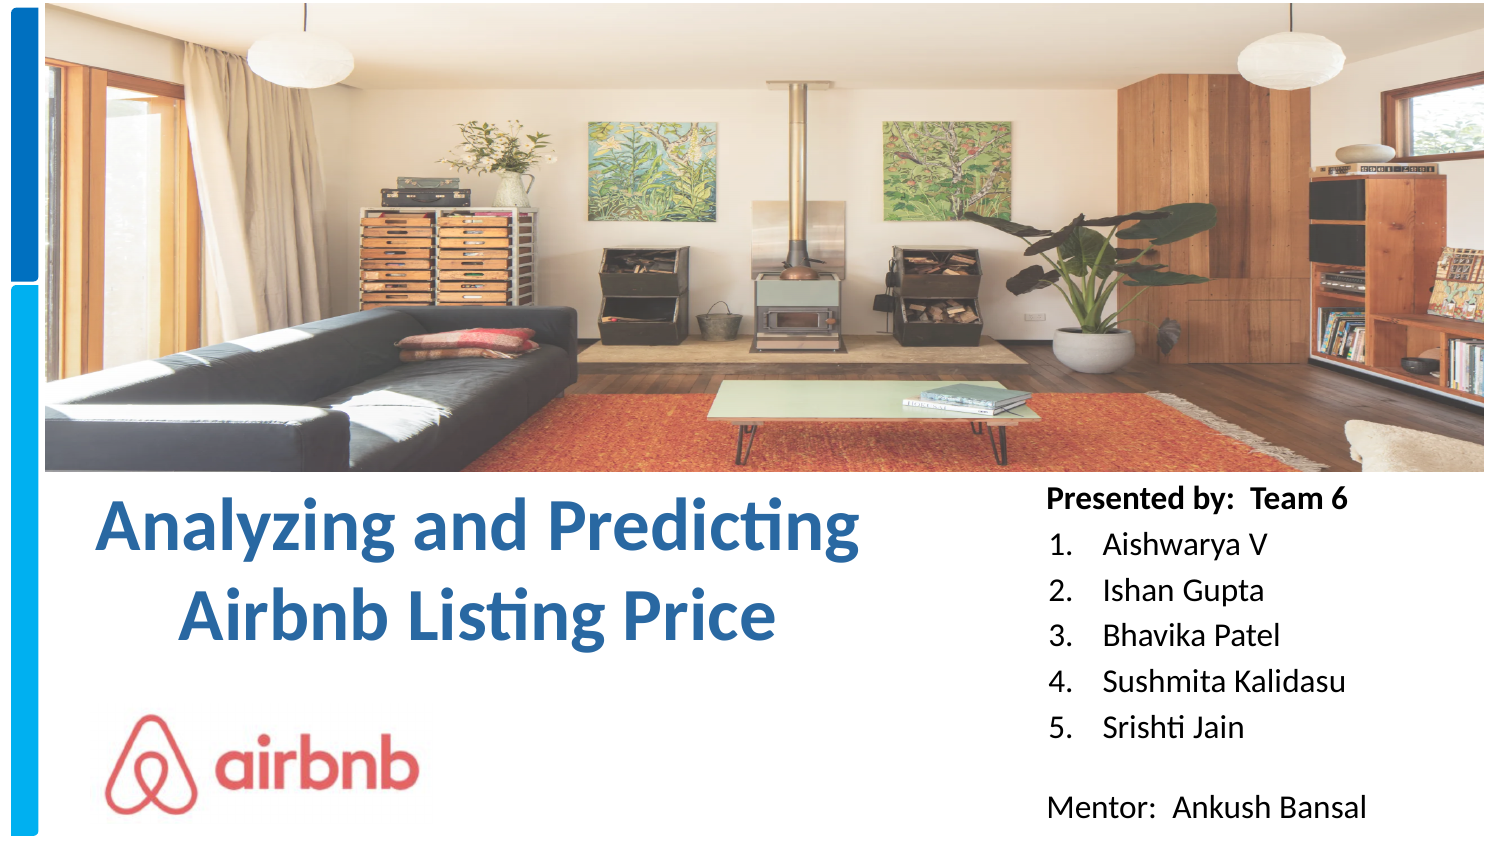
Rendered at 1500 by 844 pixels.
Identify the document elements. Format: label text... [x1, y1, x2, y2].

text_box [12, 286, 38, 835]
text_box Analyzing and Predicting Airbnb Listing Price [37, 455, 920, 677]
picture [45, 3, 1484, 472]
text_box [12, 8, 38, 281]
picture [90, 703, 434, 825]
text_box Presented by: Team 6 Aishwarya V Ishan Gupta Bhavika Patel Sushmita Kalidasu Srishti Jain Mentor: Ankush Bansal [1031, 480, 1459, 835]
